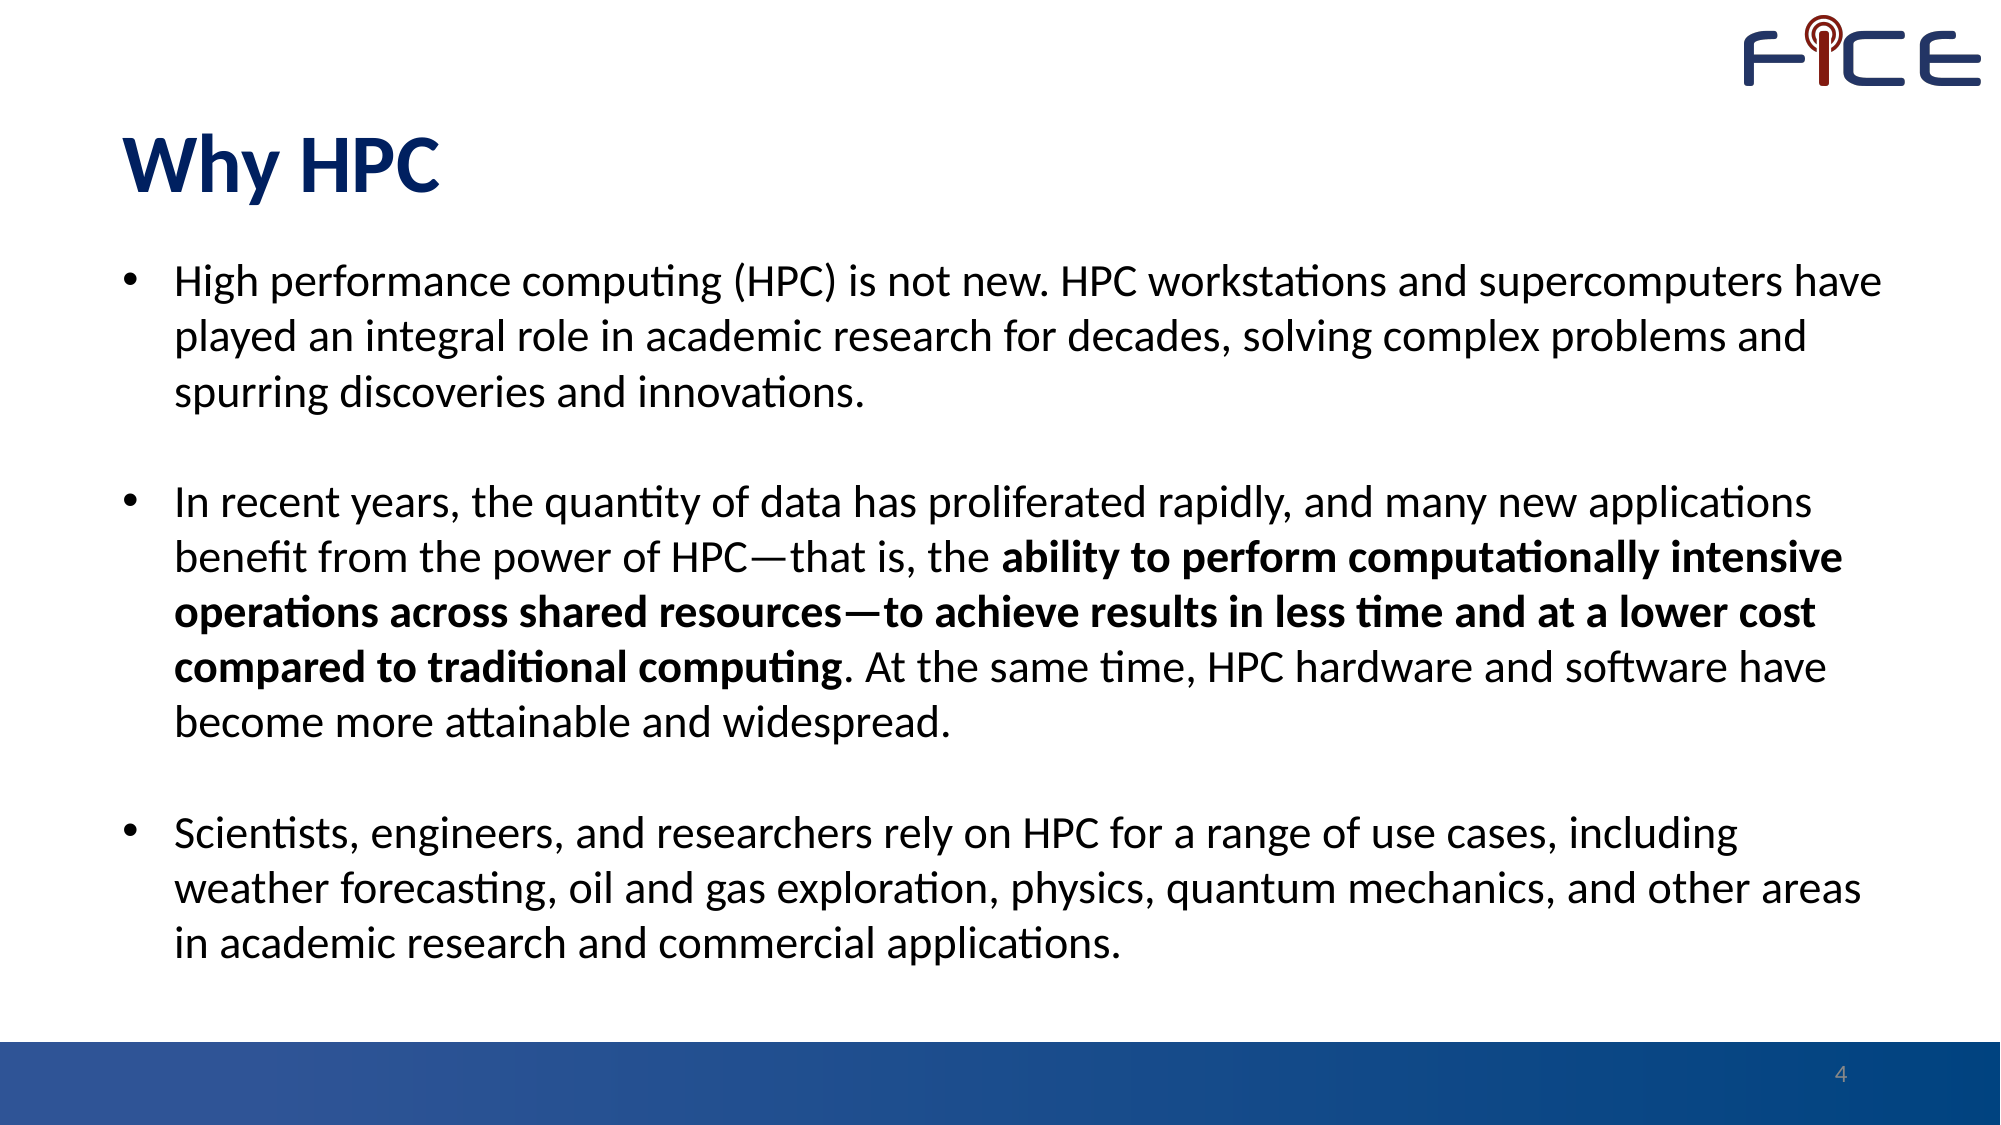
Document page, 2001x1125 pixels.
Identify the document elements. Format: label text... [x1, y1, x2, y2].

text_box Why HPC [107, 59, 1882, 217]
text_box High performance computing (HPC) is not new. HPC workstations and supercomputers have played an integral role in academic research for decades, solving complex problems and spurring discoveries and innovations. In recent years, the quantity of data has proliferated rapidly, and many new applications benefit from the power of HPC—that is, the ability to perform computationally intensive operations across shared resources—to achieve results in less time and at a lower cost compared to traditional computing. At the same time, HPC hardware and software have become more attainable and widespread. Scientists, engineers, and researchers rely on HPC for a range of use cases, including weather forecasting, oil and gas exploration, physics, quantum mechanics, and other areas in academic research and commercial applications. [107, 243, 1910, 980]
slide_number 4 [1412, 1042, 1863, 1103]
picture [1744, 15, 1981, 86]
